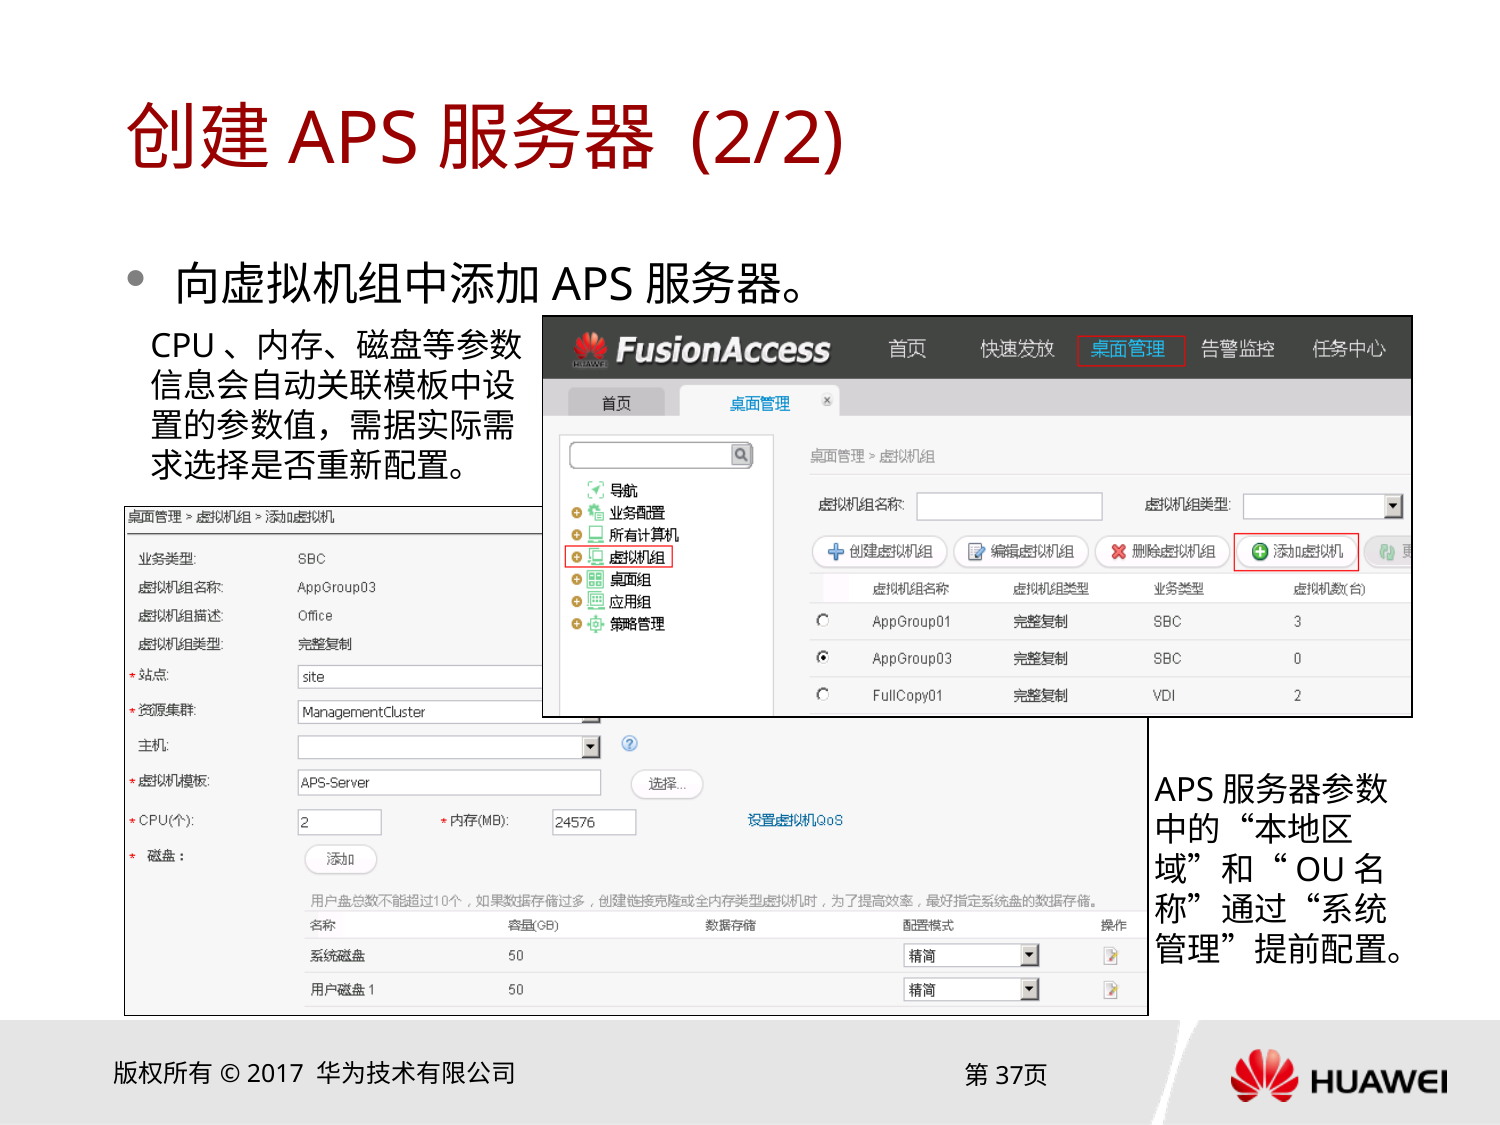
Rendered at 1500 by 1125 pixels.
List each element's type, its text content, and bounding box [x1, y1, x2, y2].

list 向虚拟机组中添加APS服务器。 [111, 225, 1412, 870]
picture [124, 316, 1412, 1016]
title 创建APS服务器 (2/2) [111, 63, 1412, 207]
text_box APS服务器参数中的“本地区域”和“OU名称”通过“系统管理”提前配置。 [1151, 760, 1406, 976]
picture [0, 1020, 1500, 1125]
text_box CPU、内存、磁盘等参数信息会自动关联模板中设置的参数值，需据实际需求选择是否重新配置。 [135, 316, 541, 492]
